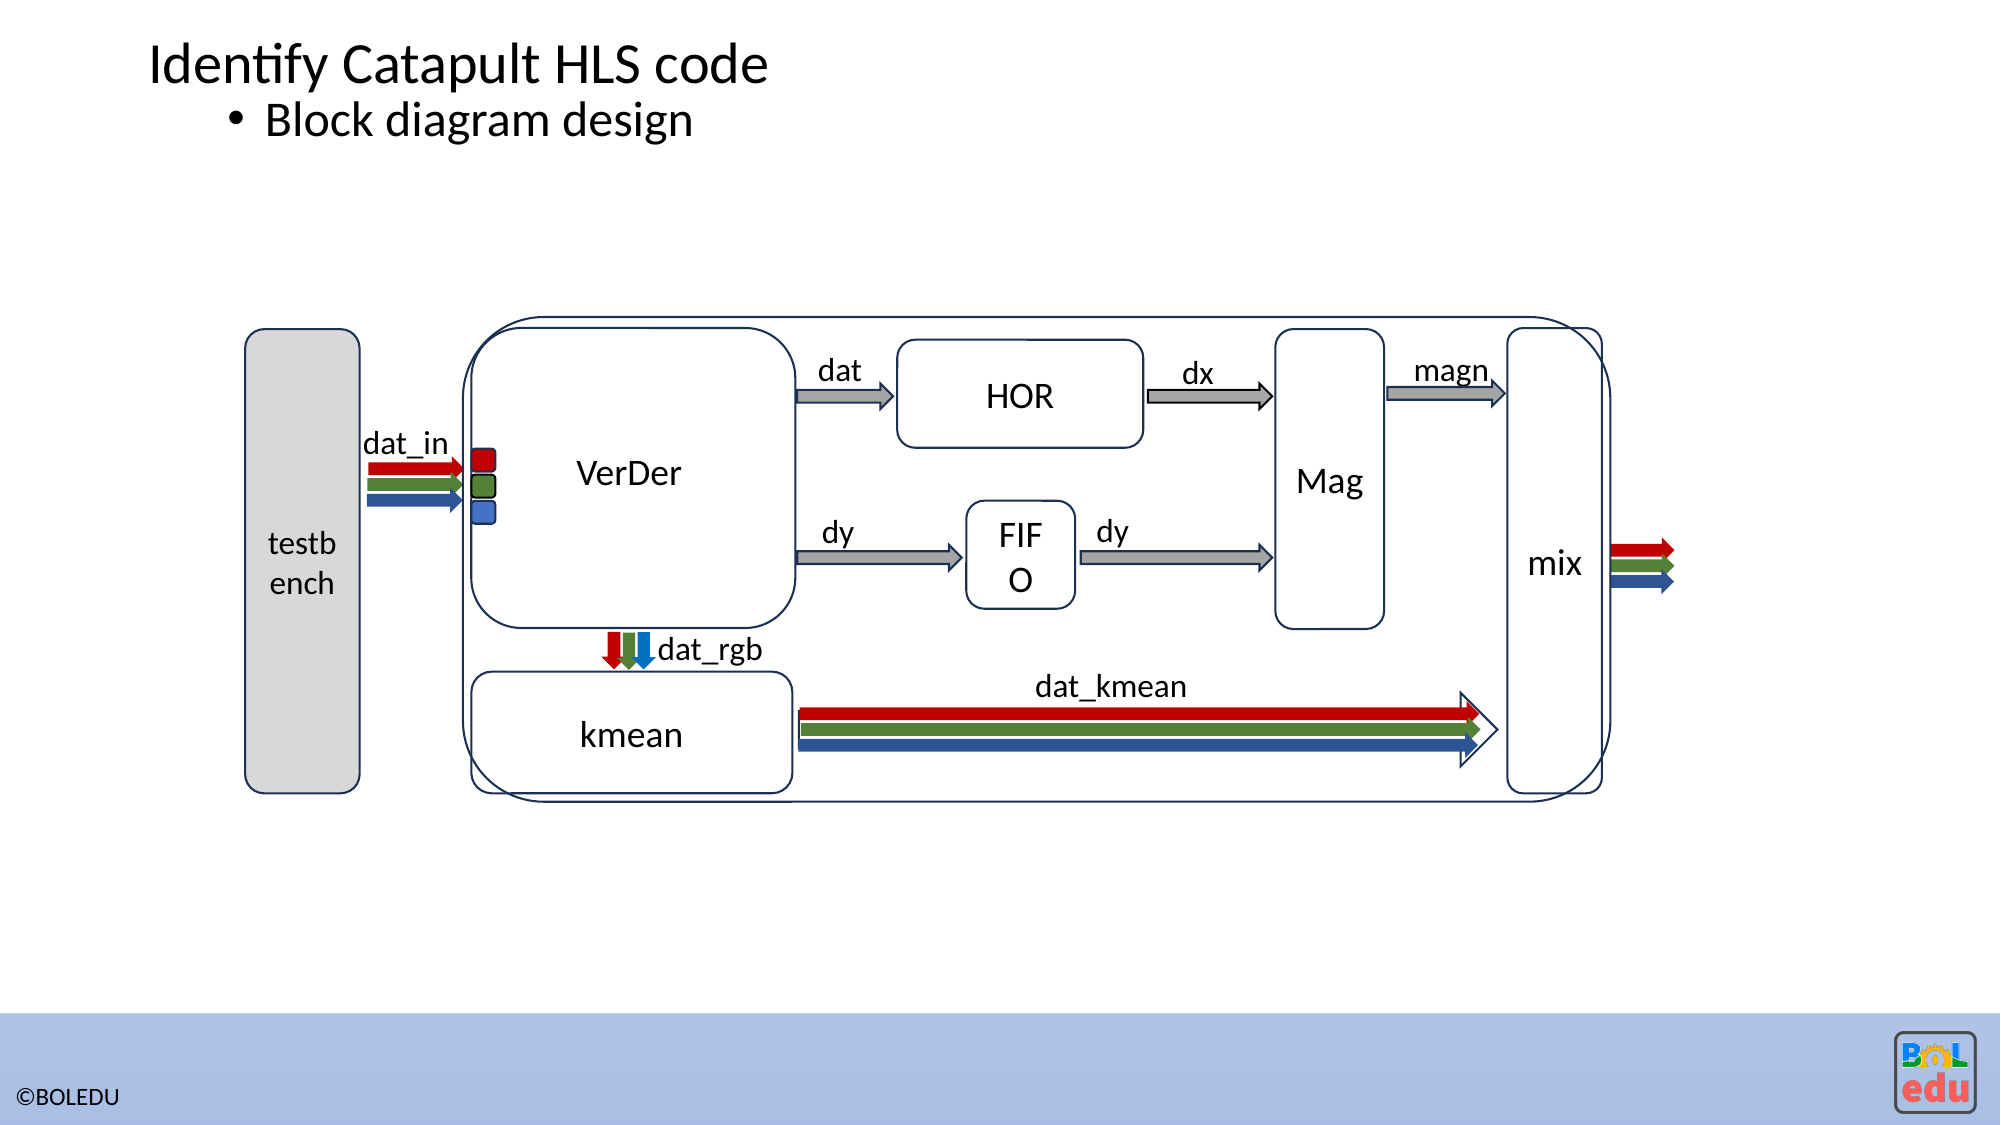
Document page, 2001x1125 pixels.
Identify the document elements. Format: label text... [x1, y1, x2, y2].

text_box [1611, 537, 1675, 558]
text_box [1611, 553, 1675, 574]
text_box [462, 317, 1611, 802]
text_box [367, 471, 462, 492]
text_box kmean [471, 759, 507, 794]
text_box [189, 1002, 1426, 1065]
text_box Block diagram design [137, 85, 1863, 920]
picture [1894, 1031, 1981, 1114]
text_box dat_in [360, 413, 462, 469]
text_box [798, 700, 1481, 759]
text_box [368, 469, 462, 477]
text_box [1611, 568, 1675, 595]
text_box Identify Catapult HLS code [133, 25, 1855, 196]
text_box mix [1572, 328, 1602, 360]
text_box mix [1566, 759, 1602, 794]
text_box [366, 487, 462, 513]
text_box testbench [245, 329, 360, 794]
